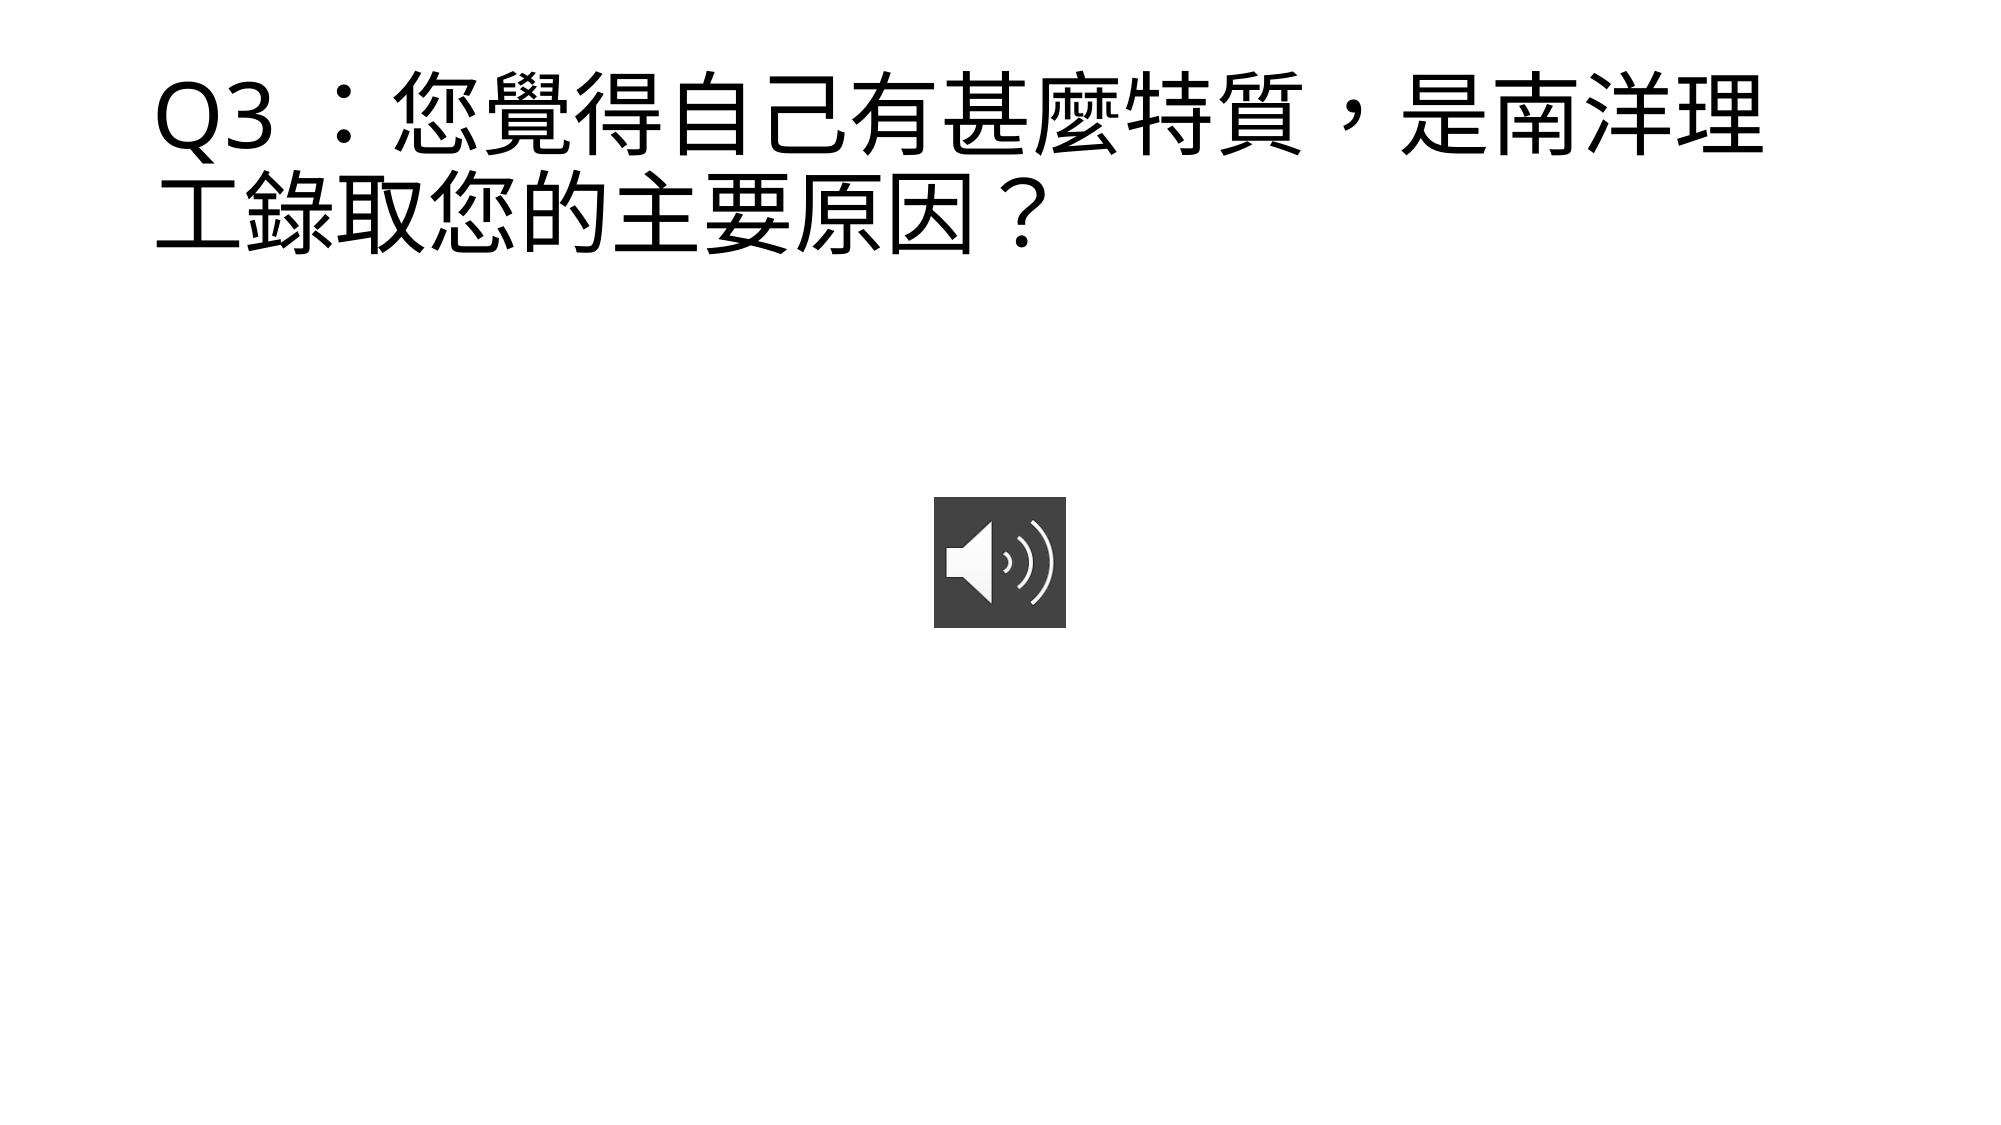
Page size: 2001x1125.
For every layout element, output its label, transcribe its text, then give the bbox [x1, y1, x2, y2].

picture [933, 495, 1067, 630]
title Q3：您覺得自己有甚麼特質，是南洋理工錄取您的主要原因？ [137, 59, 1863, 278]
